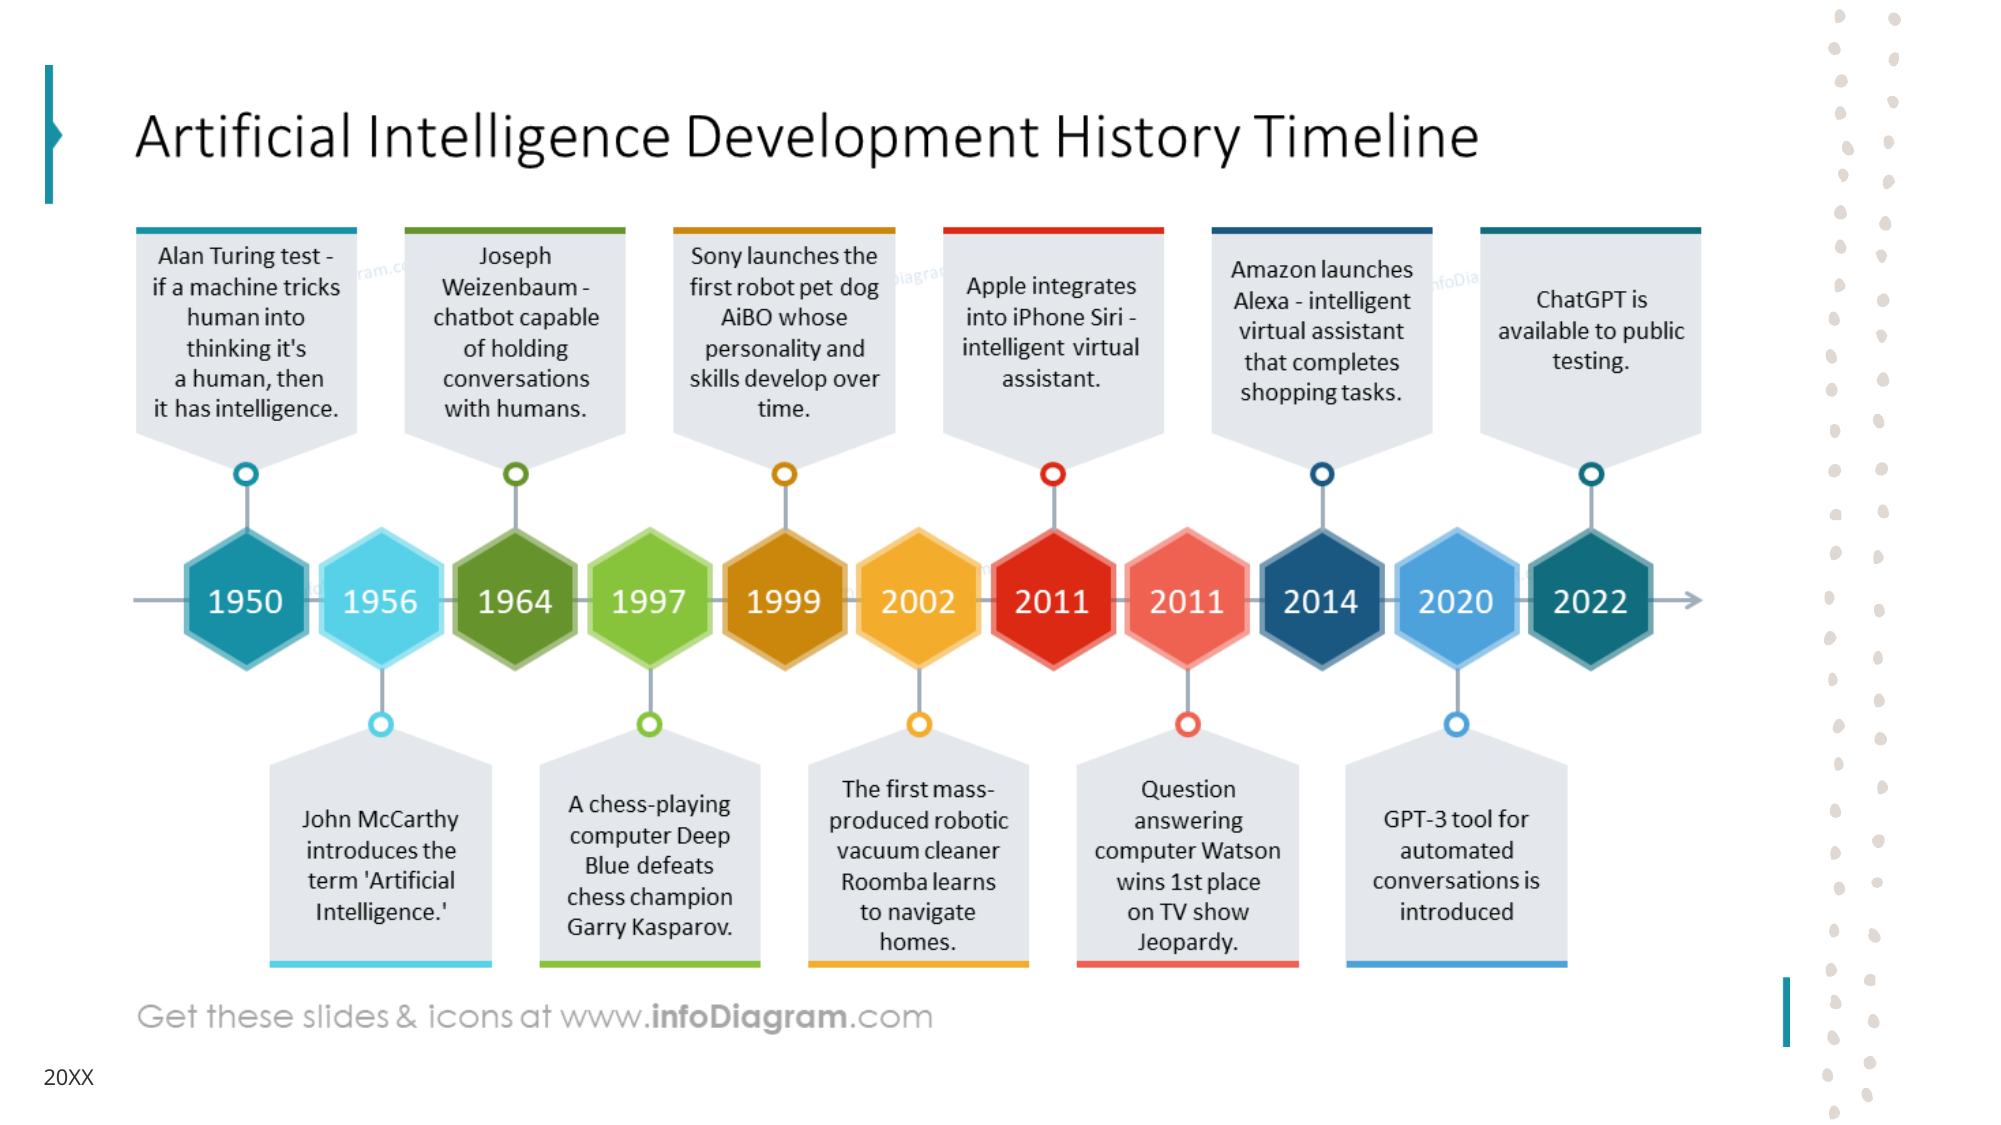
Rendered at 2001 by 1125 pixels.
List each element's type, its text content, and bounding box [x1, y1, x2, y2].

picture [45, 65, 1790, 1047]
slide_number 20XX [28, 1046, 496, 1107]
